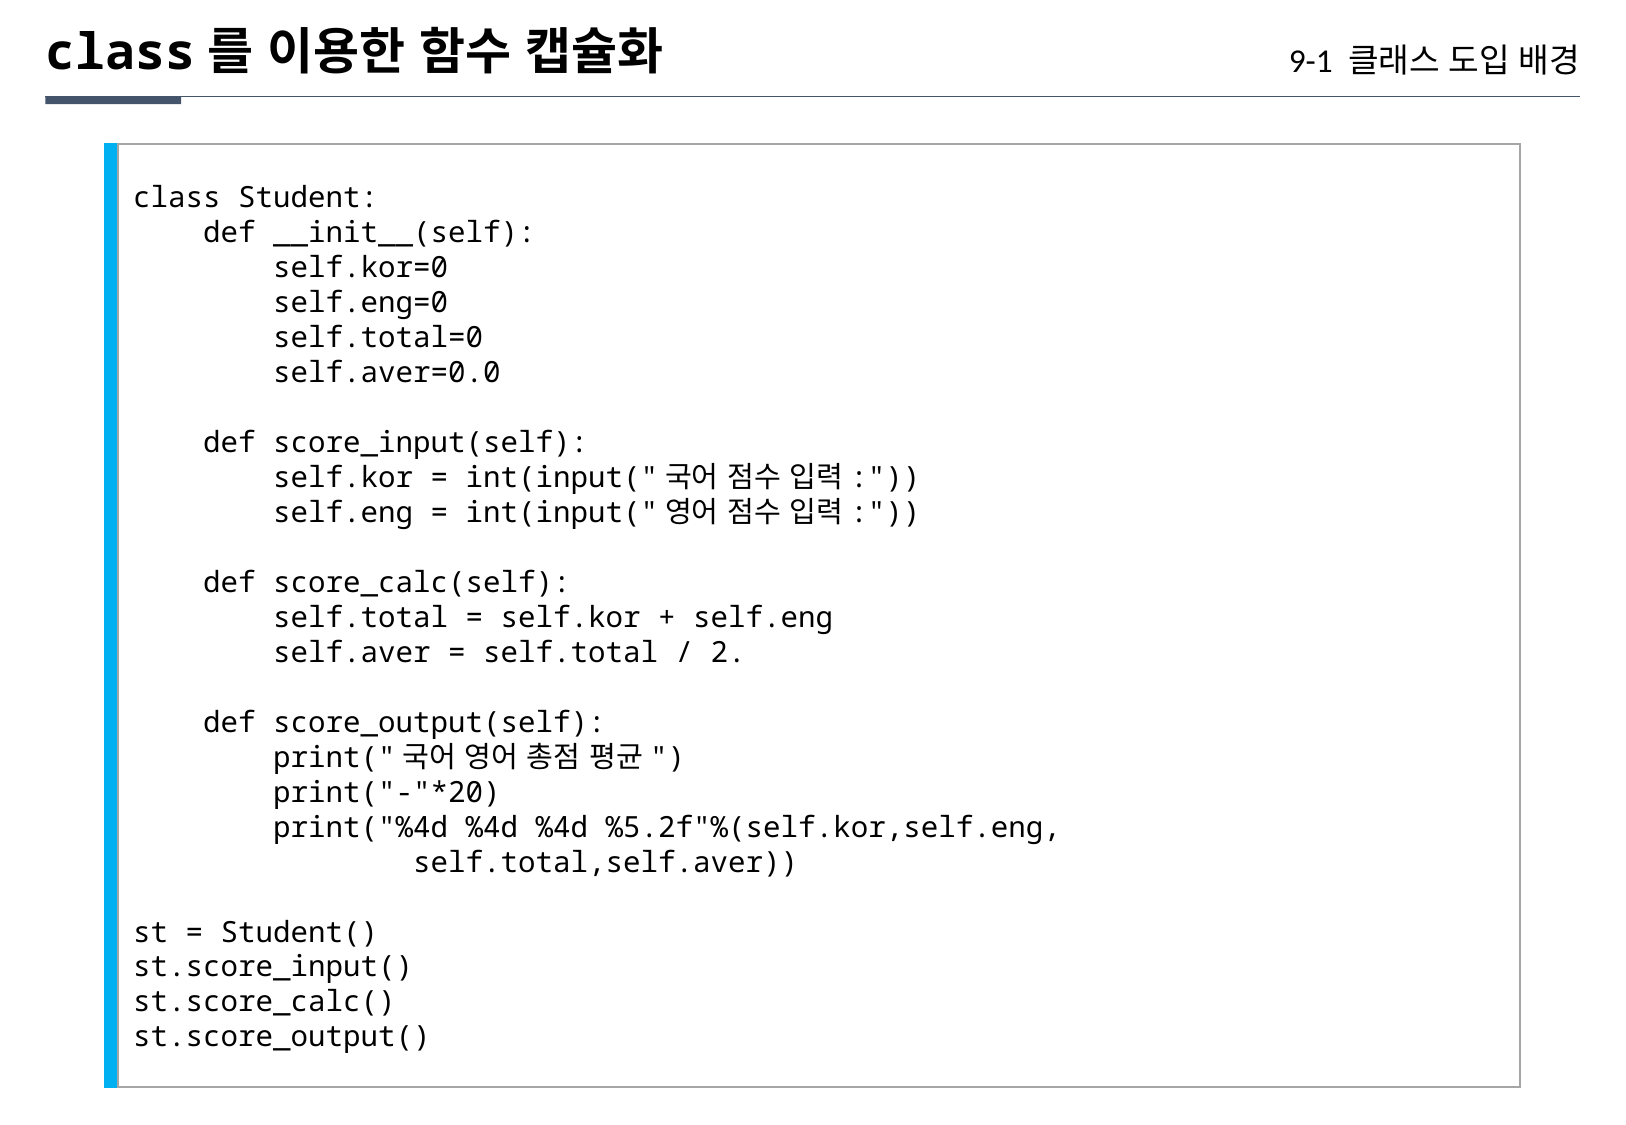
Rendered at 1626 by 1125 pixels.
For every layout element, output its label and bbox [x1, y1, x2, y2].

text_box [105, 144, 1520, 1088]
list [1038, 43, 1581, 81]
list [45, 26, 965, 82]
